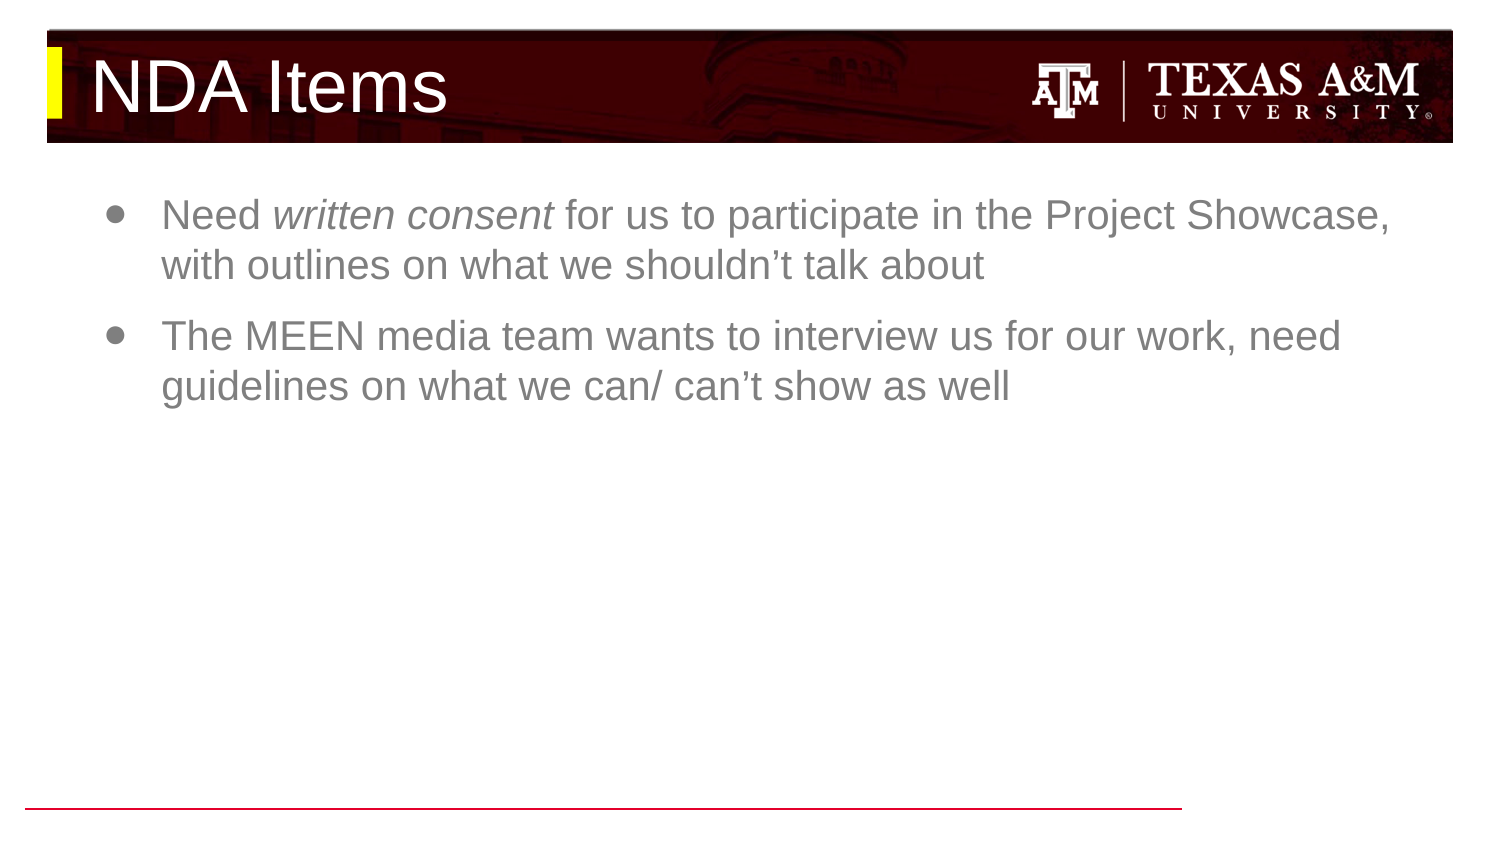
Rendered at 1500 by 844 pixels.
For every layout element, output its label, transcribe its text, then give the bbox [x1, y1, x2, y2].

picture [47, 28, 79, 143]
list Need written consent for us to participate in the Project Showcase, with outlines on what we shouldn’t talk about The MEEN media team wants to interview us for our work, need guidelines on what we can/ can’t show as well [75, 181, 1425, 754]
picture [1025, 28, 1453, 143]
title NDA Items [79, 12, 1025, 154]
